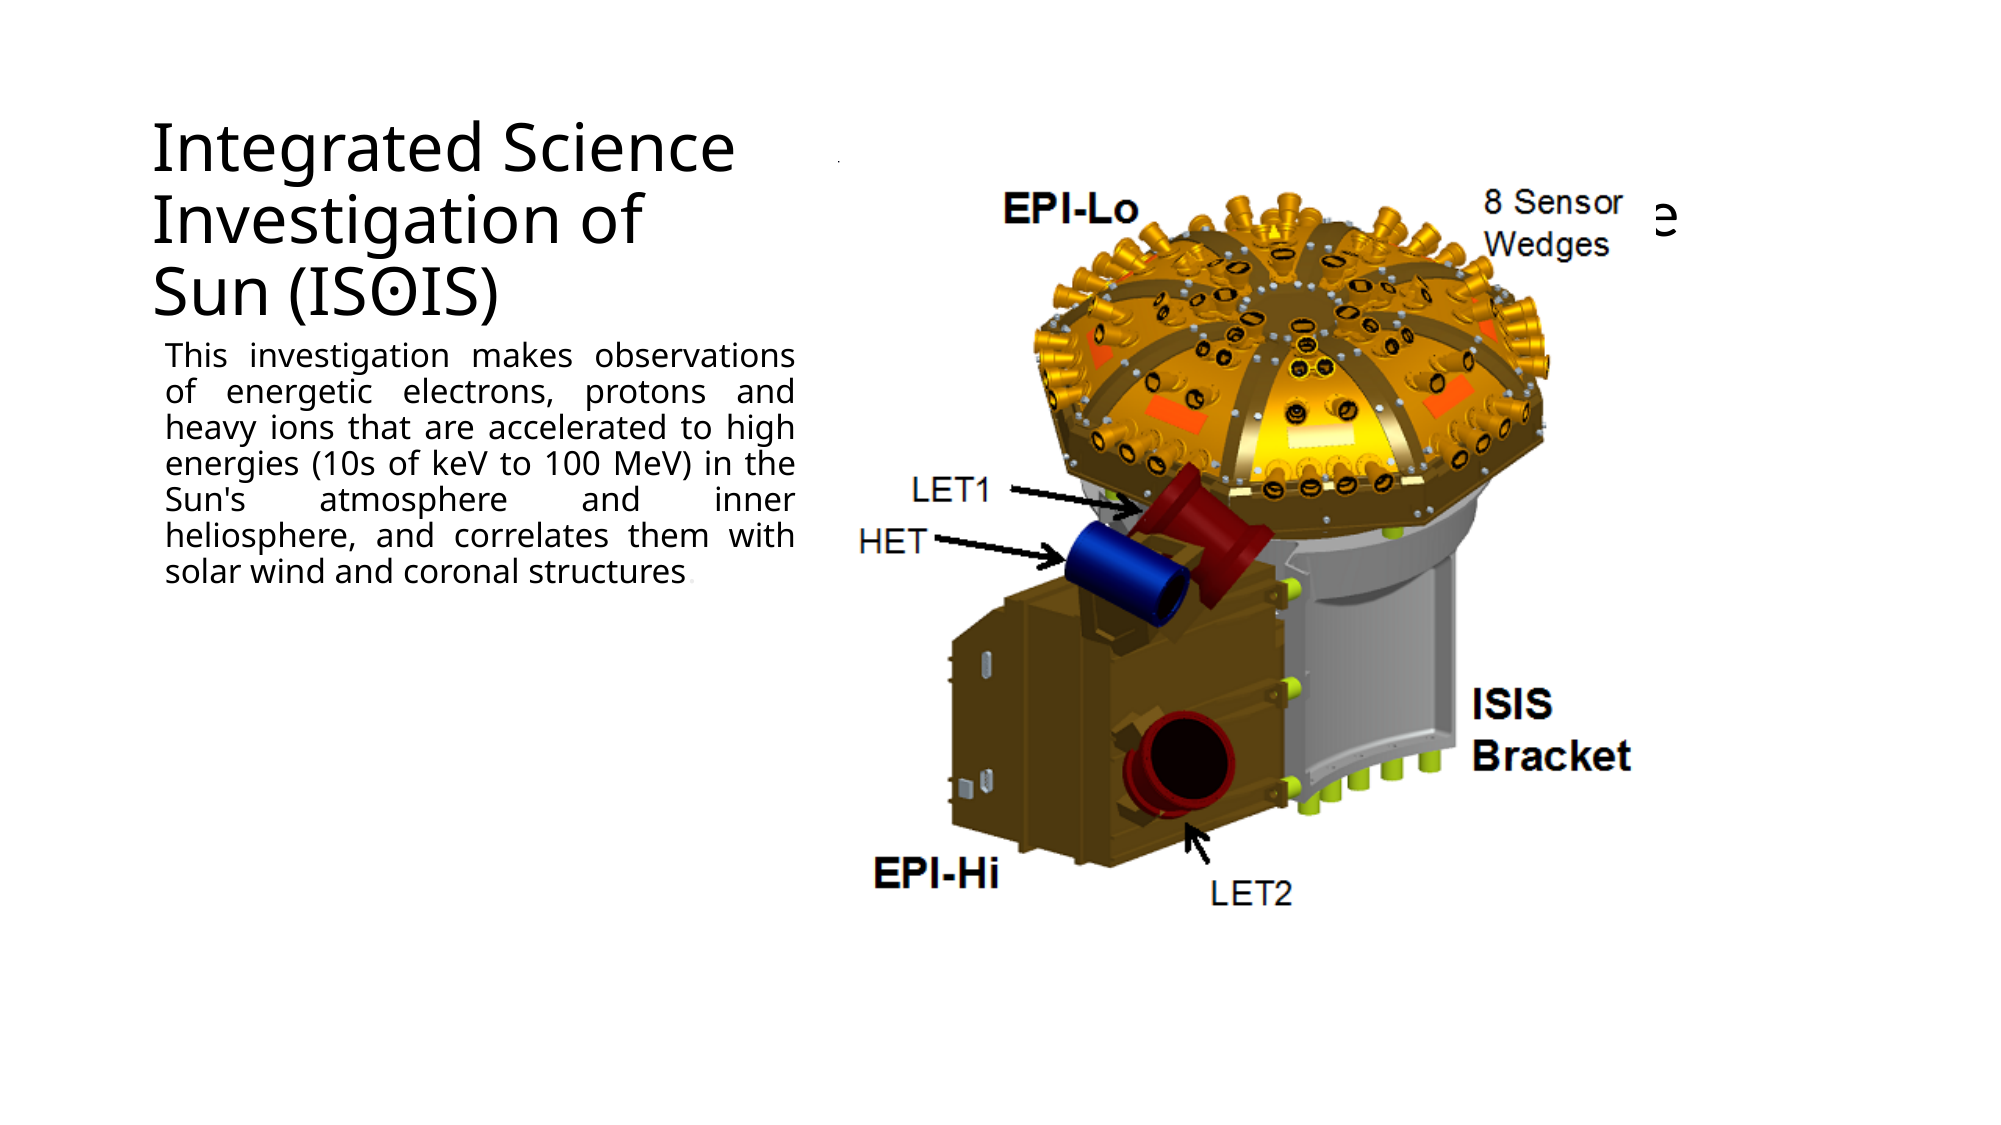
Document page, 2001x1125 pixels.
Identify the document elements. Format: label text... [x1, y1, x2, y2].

title Integrated Science Investigation of Sun (ISꙨIS) [137, 75, 783, 338]
picture [838, 161, 1863, 962]
list This investigation makes observations of energetic electrons, protons and heavy ions that are accelerated to high energies (10s of keV to 100 MeV) in the Sun's atmosphere and inner heliosphere, and correlates them with solar wind and coronal structures. [149, 331, 812, 957]
